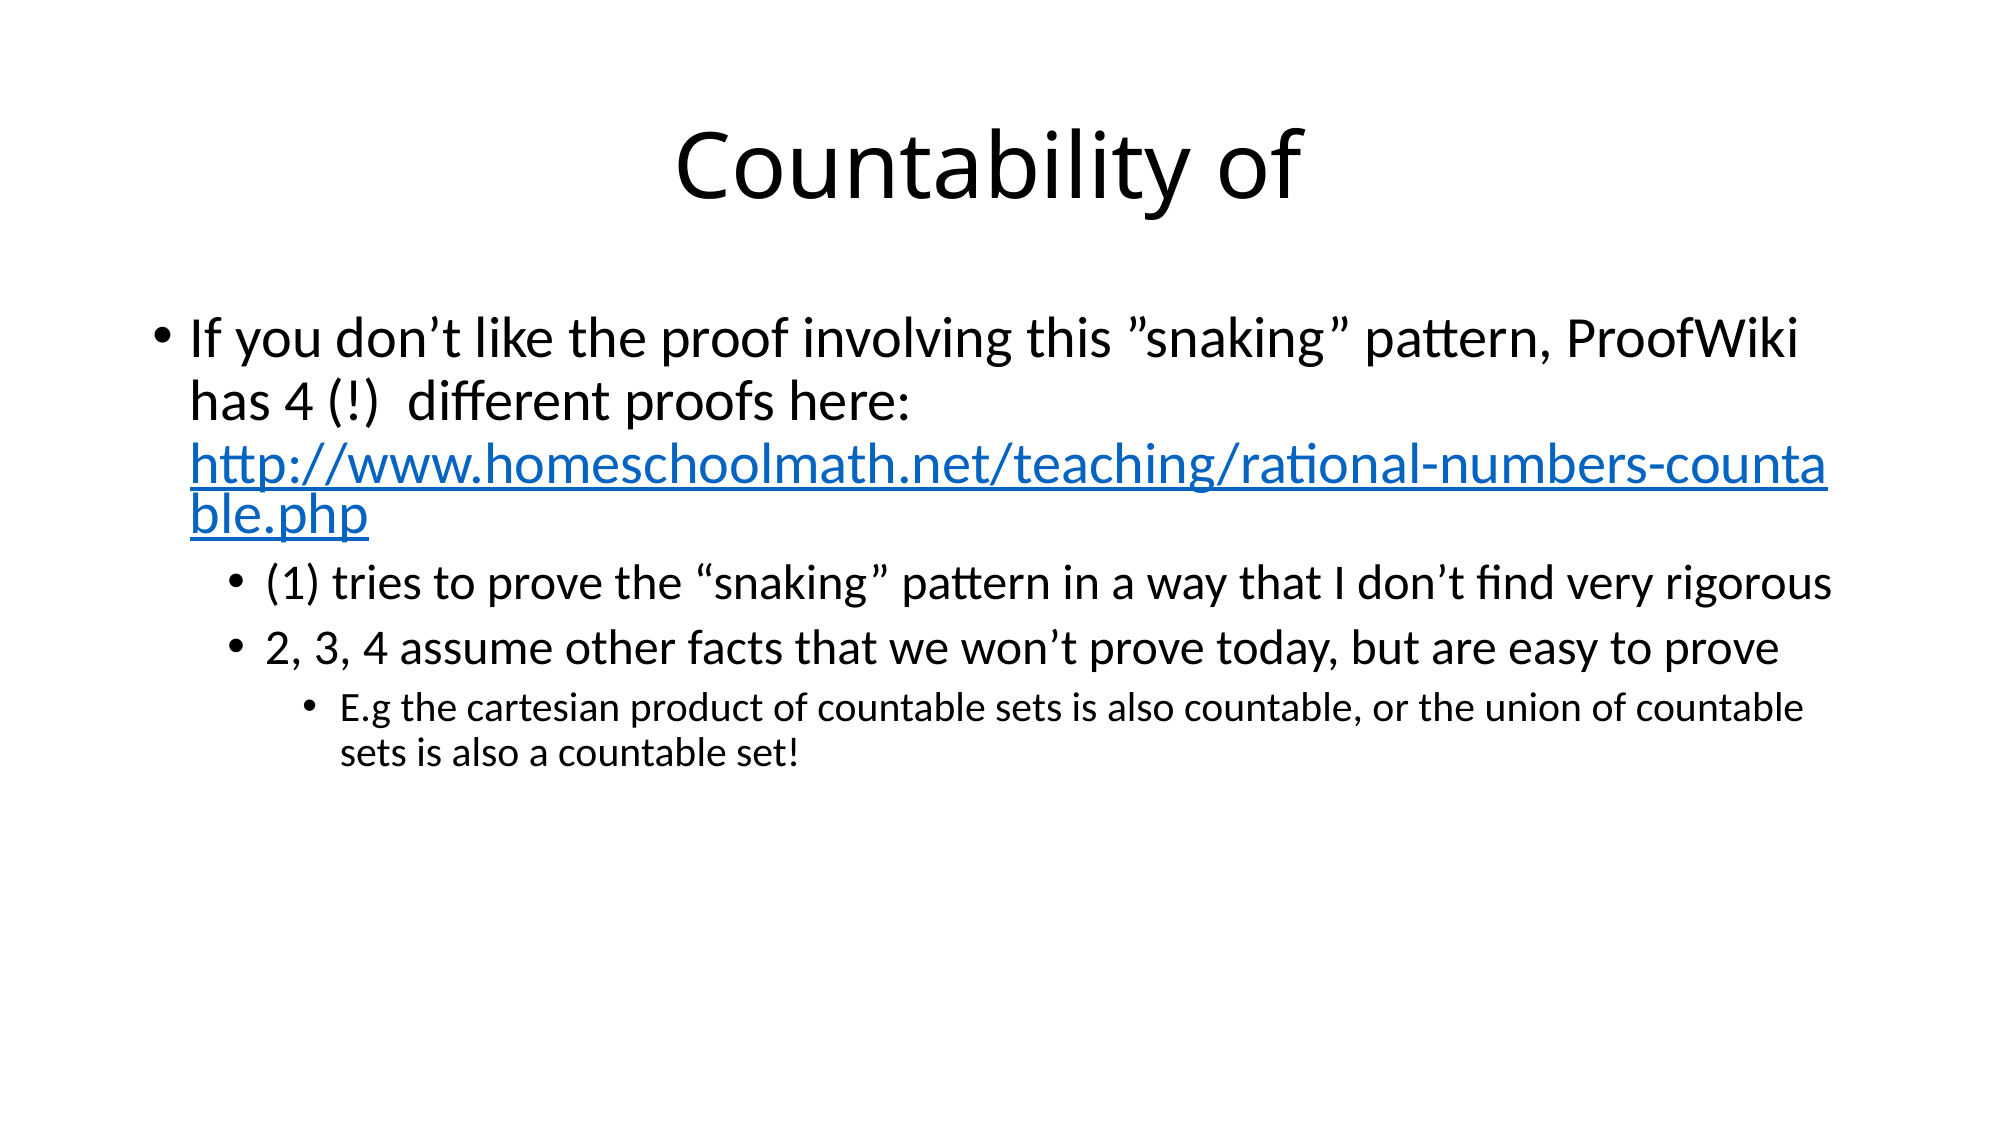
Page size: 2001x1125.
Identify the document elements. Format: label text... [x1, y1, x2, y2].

list If you don’t like the proof involving this ”snaking” pattern, ProofWiki has 4 (!) different proofs here: http://www.homeschoolmath.net/teaching/rational-numbers-countable.php (1) tries to prove the “snaking” pattern in a way that I don’t find very rigorous 2, 3, 4 assume other facts that we won’t prove today, but are easy to prove E.g the cartesian product of countable sets is also countable, or the union of countable sets is also a countable set! [137, 299, 1863, 1014]
